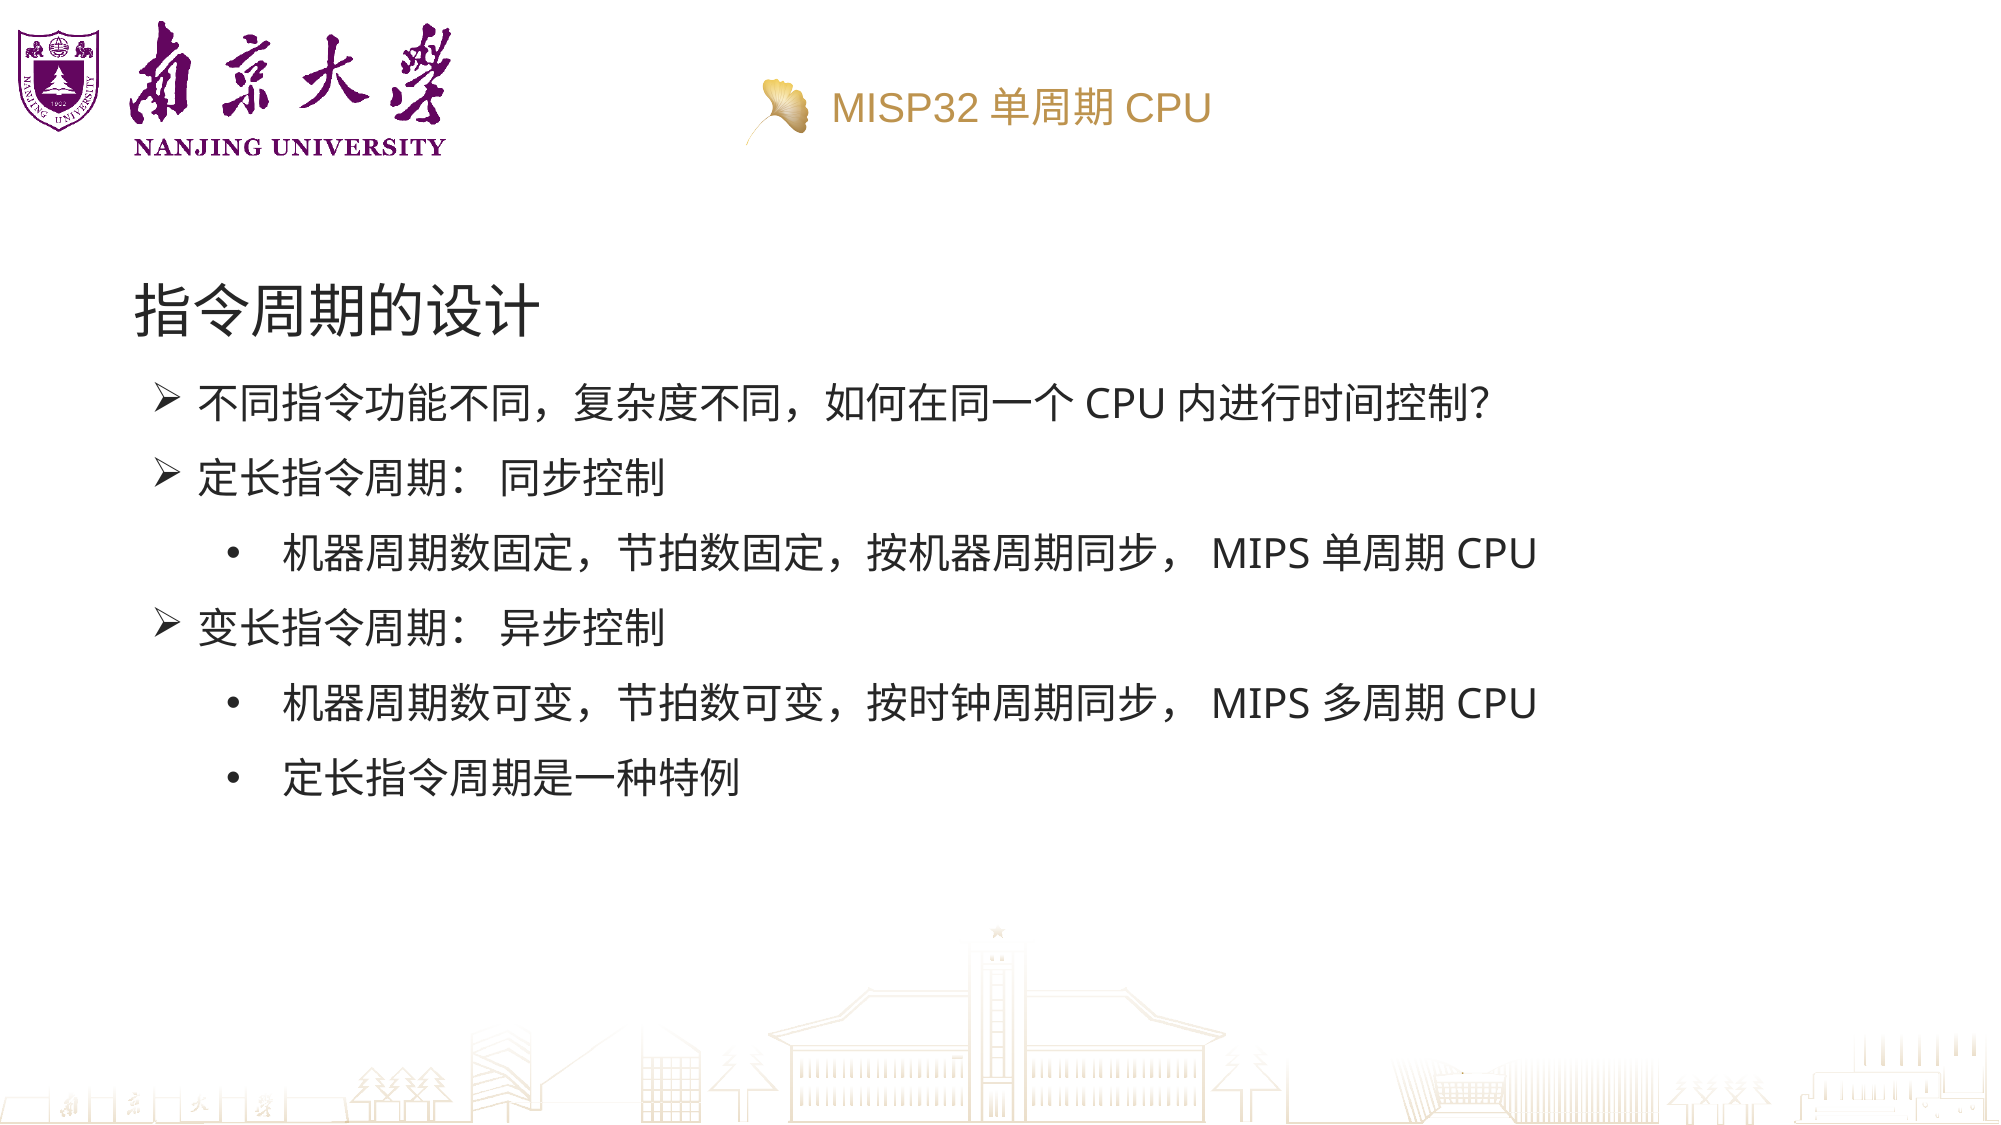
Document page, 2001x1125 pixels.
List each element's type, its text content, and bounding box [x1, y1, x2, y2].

text_box MISP32单周期CPU [816, 73, 1327, 139]
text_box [116, 249, 1774, 806]
picture [18, 21, 451, 160]
picture [731, 64, 830, 169]
